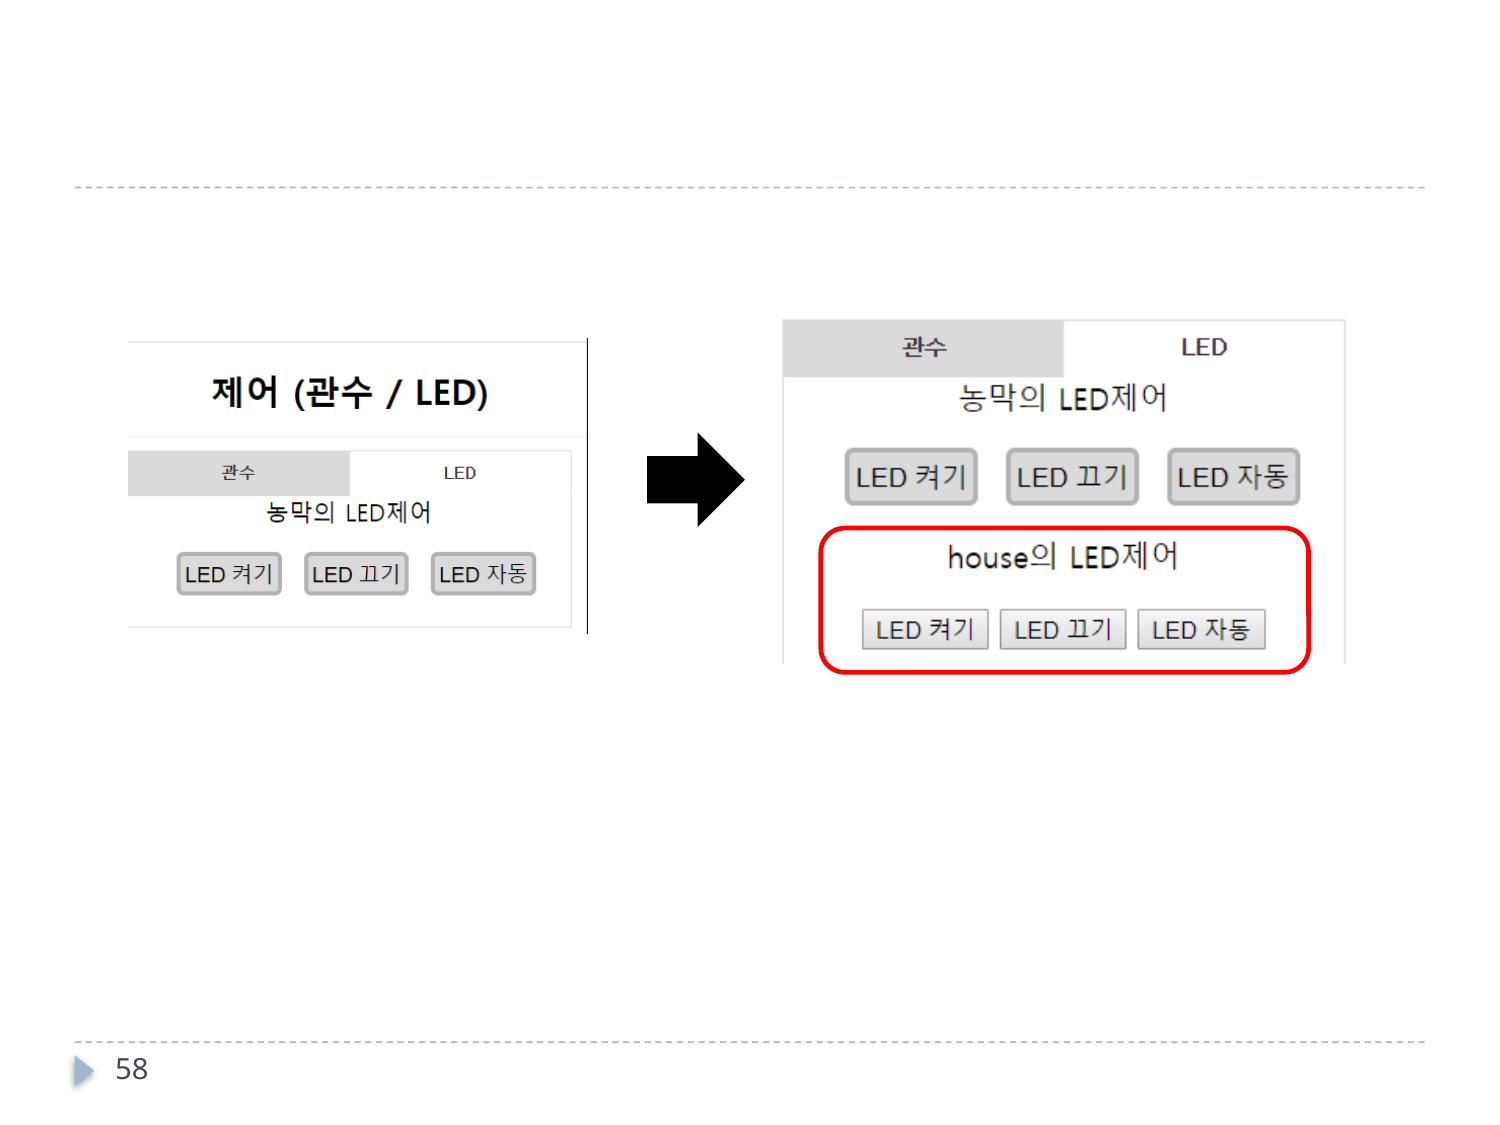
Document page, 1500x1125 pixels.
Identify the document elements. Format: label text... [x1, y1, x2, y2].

picture [769, 304, 1360, 665]
text_box [645, 431, 747, 529]
slide_number 58 [100, 1042, 426, 1103]
picture [128, 337, 598, 634]
